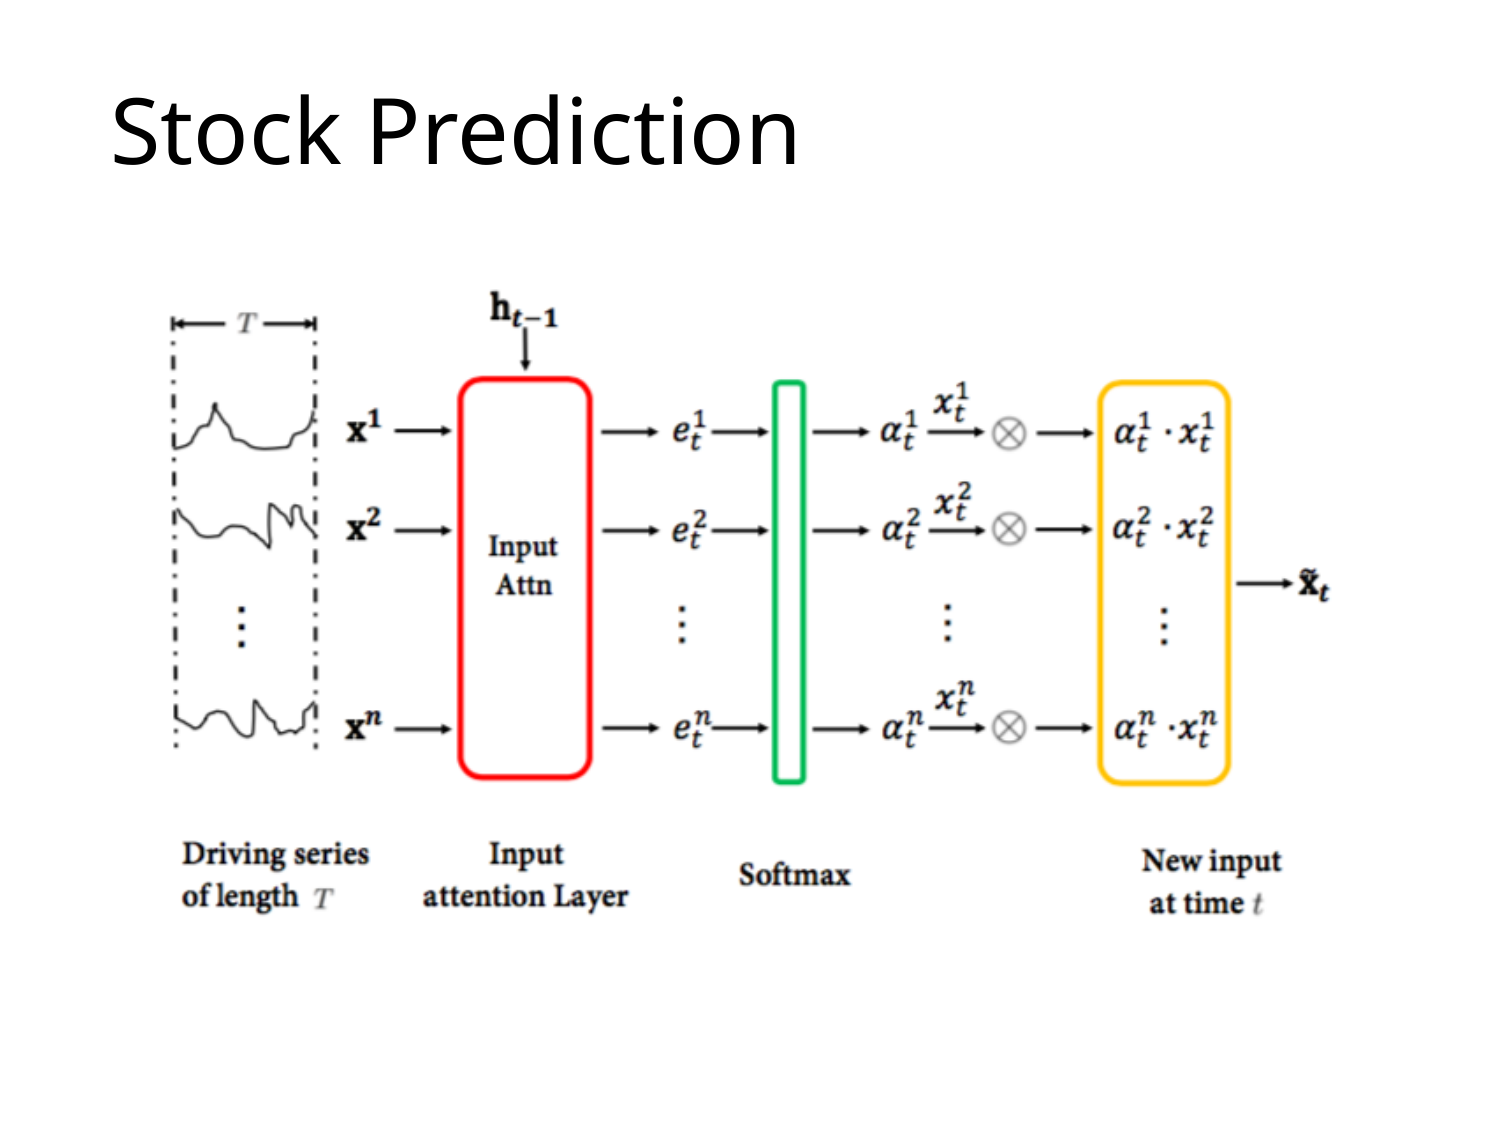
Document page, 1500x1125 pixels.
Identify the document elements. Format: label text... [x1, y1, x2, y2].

picture [128, 260, 1372, 938]
title Stock Prediction [102, 26, 1398, 245]
